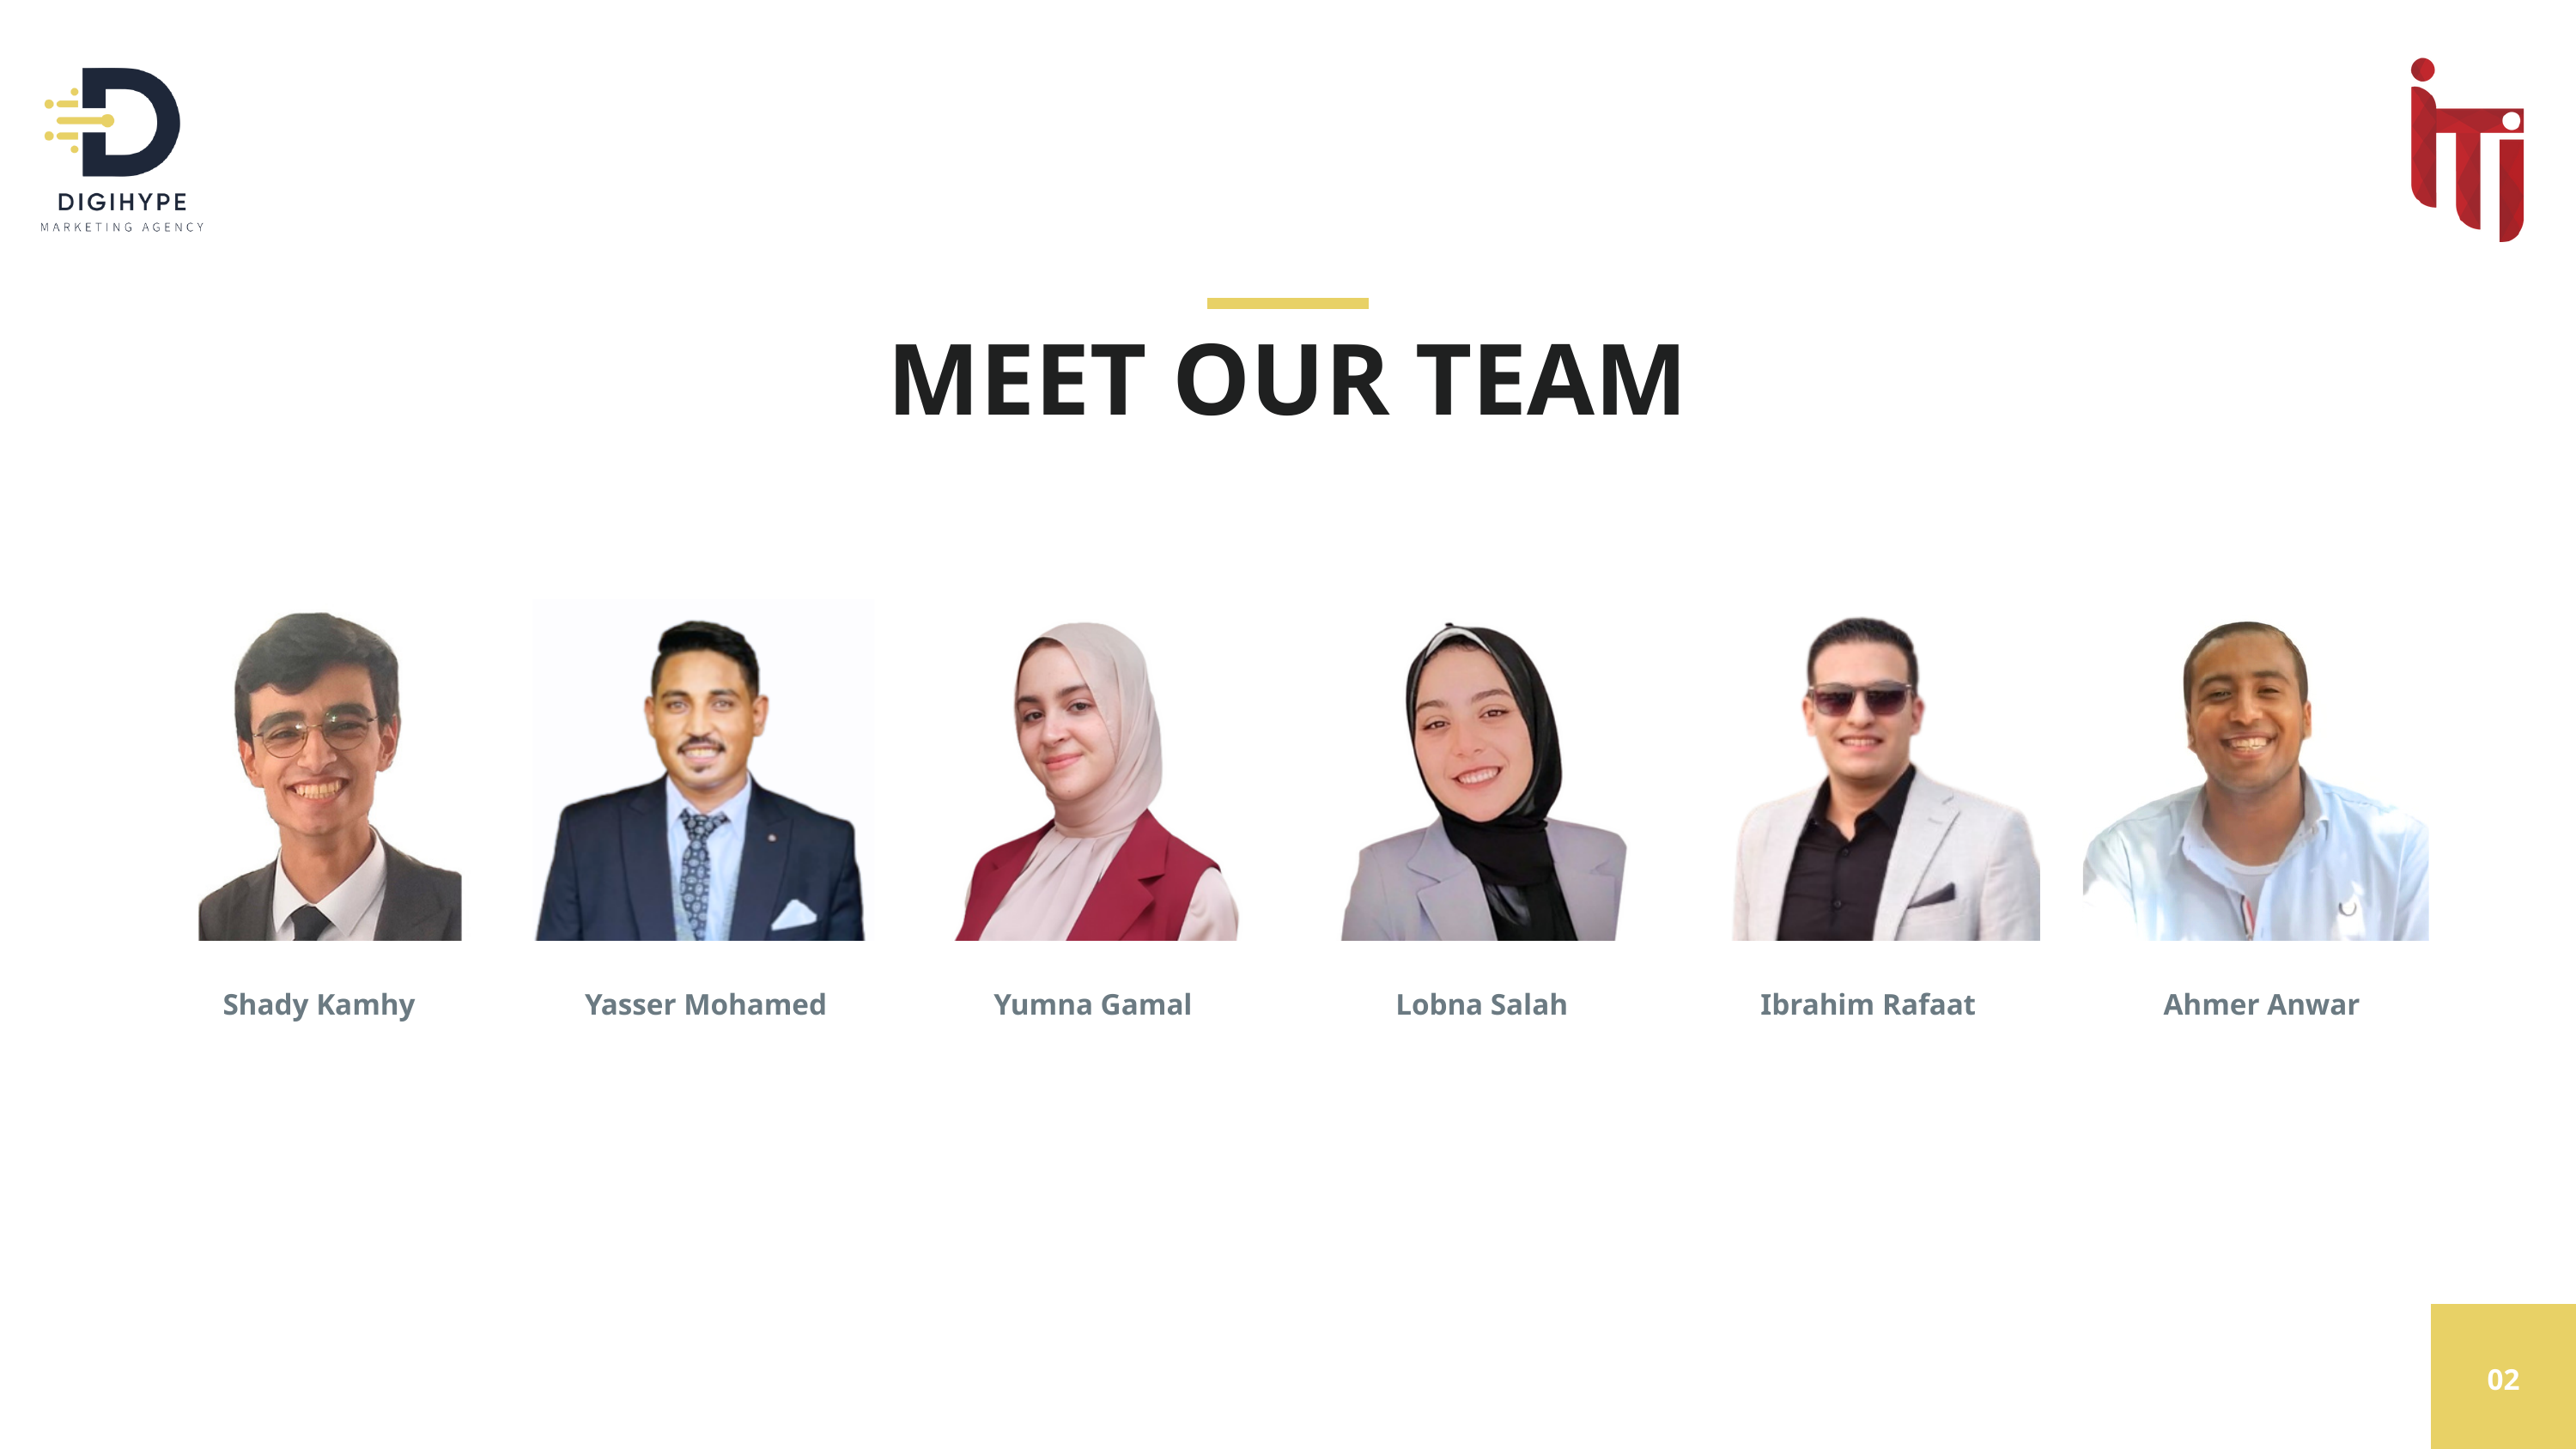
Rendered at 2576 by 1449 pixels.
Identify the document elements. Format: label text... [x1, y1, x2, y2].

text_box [1698, 599, 2041, 941]
text_box [2400, 32, 2539, 242]
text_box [2082, 599, 2429, 941]
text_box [2430, 1303, 2576, 1449]
text_box [0, 0, 280, 299]
text_box Yasser Mohamed [537, 980, 876, 1022]
text_box Shady Kamhy [149, 980, 489, 1022]
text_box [1206, 297, 1370, 309]
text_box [922, 599, 1265, 941]
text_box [532, 599, 875, 941]
text_box Lobna Salah [1312, 980, 1651, 1022]
text_box MEET OUR TEAM [763, 328, 1813, 435]
text_box Ibrahim Rafaat [1699, 980, 2038, 1022]
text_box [1308, 599, 1649, 941]
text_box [144, 580, 490, 941]
text_box Yumna Gamal [924, 980, 1263, 1022]
text_box Ahmer Anwar [2093, 980, 2432, 1022]
